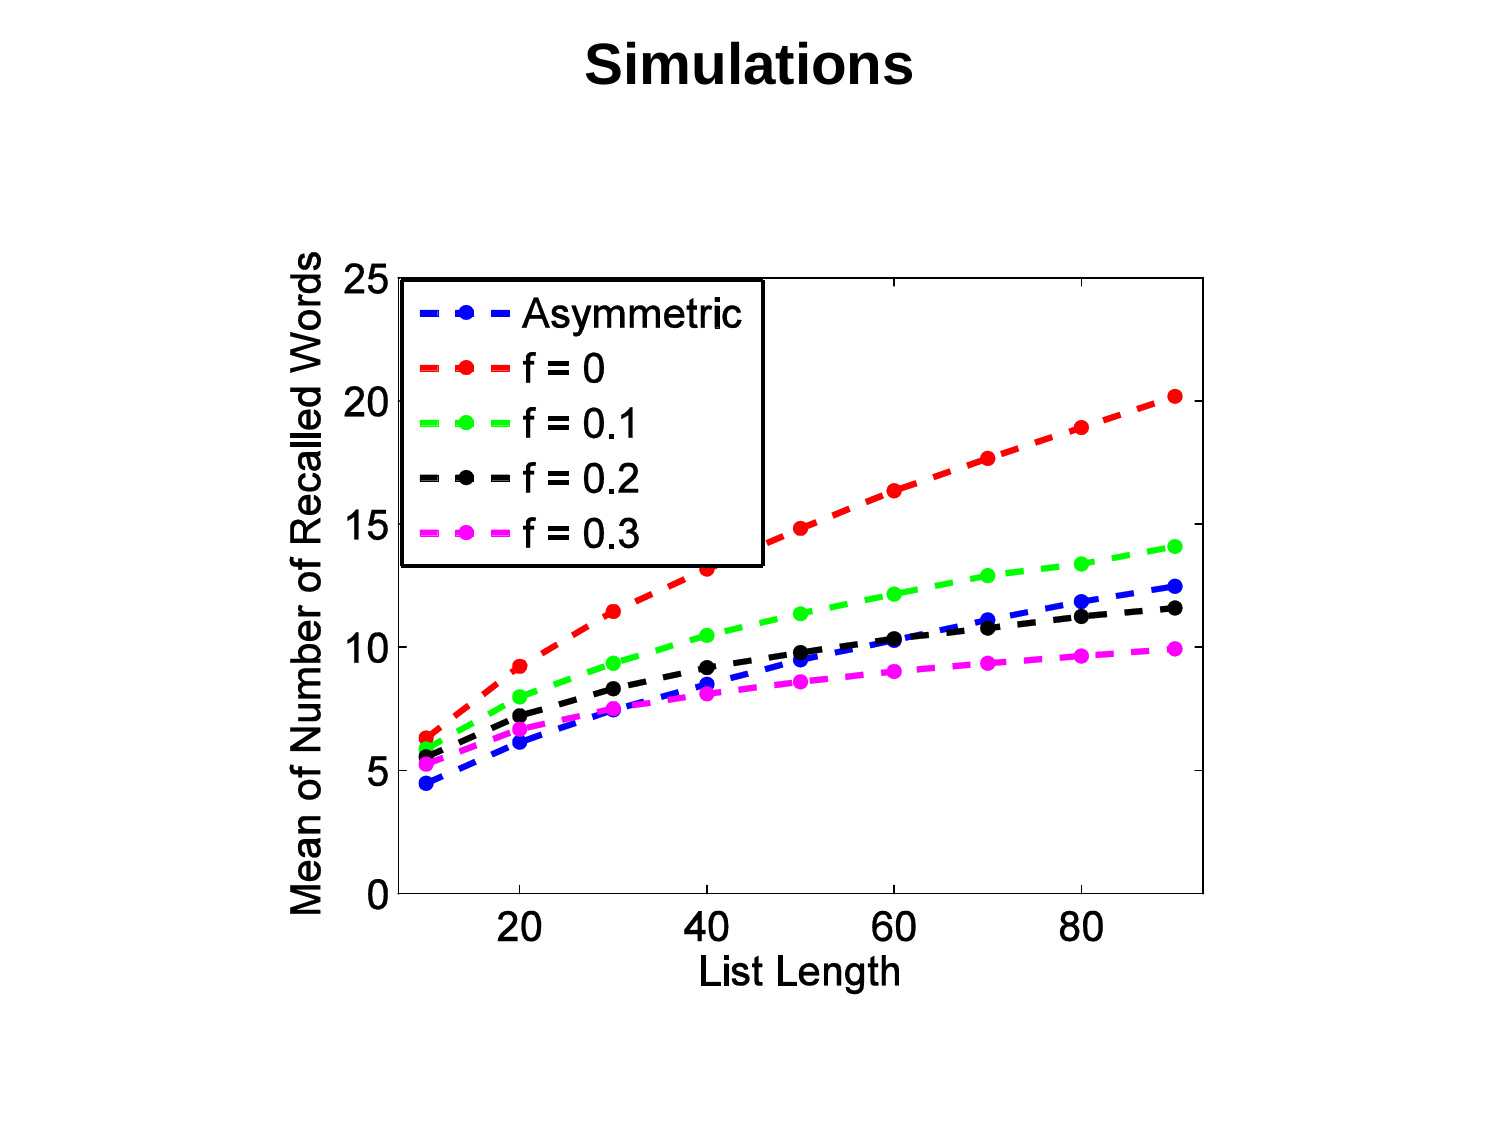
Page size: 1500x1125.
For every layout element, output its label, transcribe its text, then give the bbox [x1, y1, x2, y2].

text_box Simulations [569, 19, 930, 104]
picture [263, 219, 1301, 997]
